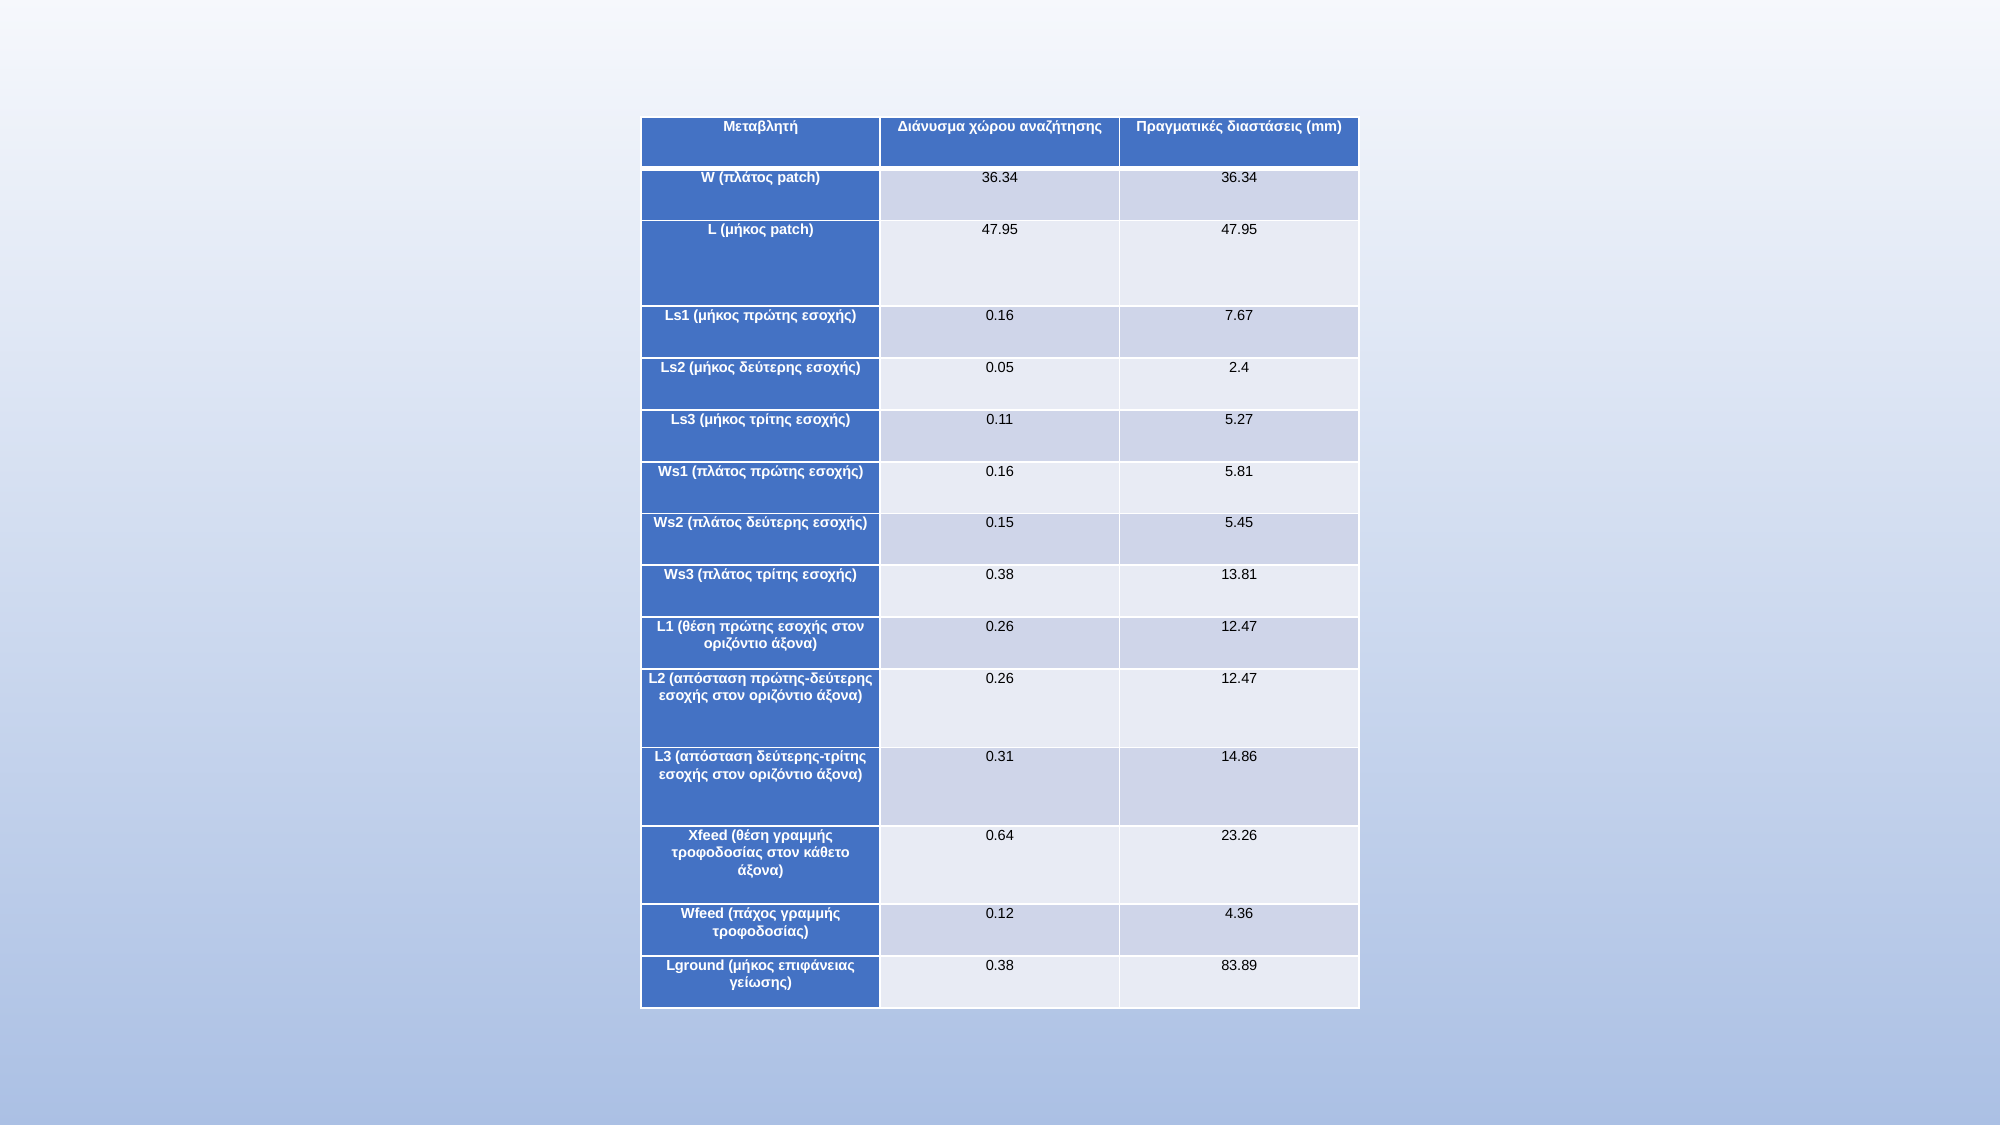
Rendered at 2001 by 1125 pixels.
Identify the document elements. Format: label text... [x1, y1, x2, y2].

table_cell 5.45 [1120, 514, 1358, 564]
table_cell W (πλάτος patch) [642, 171, 879, 220]
table_cell L (μήκος patch) [642, 221, 879, 305]
table_cell Ls1 (μήκος πρώτης εσοχής) [642, 307, 879, 357]
table_cell 0.38 [881, 957, 1119, 1007]
table_cell Ls3 (μήκος τρίτης εσοχής) [642, 411, 879, 461]
table_cell Lground (μήκος επιφάνειας γείωσης) [642, 957, 879, 1007]
table_cell Ws2 (πλάτος δεύτερης εσοχής) [642, 514, 879, 564]
table_cell 0.16 [881, 307, 1119, 357]
table_cell 47.95 [1120, 221, 1358, 305]
table_cell Ls2 (μήκος δεύτερης εσοχής) [642, 359, 879, 409]
table_cell 12.47 [1120, 618, 1358, 668]
table_cell 0.11 [881, 411, 1119, 461]
table_cell 14.86 [1120, 748, 1358, 825]
table_cell 36.34 [881, 171, 1119, 220]
table_cell 0.31 [881, 748, 1119, 825]
table_cell 0.26 [881, 618, 1119, 668]
table_cell 4.36 [1120, 905, 1358, 955]
table_cell Ws3 (πλάτος τρίτης εσοχής) [642, 566, 879, 616]
table_cell L2 (απόσταση πρώτης-δεύτερης εσοχής στον οριζόντιο άξονα) [642, 670, 879, 747]
table_cell 0.64 [881, 827, 1119, 903]
table_cell Xfeed (θέση γραμμής τροφοδοσίας στον κάθετο άξονα) [642, 827, 879, 903]
table_header Διάνυσμα χώρου αναζήτησης [881, 118, 1119, 166]
table_cell 23.26 [1120, 827, 1358, 903]
table_cell 36.34 [1120, 171, 1358, 220]
table_cell 5.81 [1120, 463, 1358, 513]
table_cell 0.38 [881, 566, 1119, 616]
table_cell L1 (θέση πρώτης εσοχής στον οριζόντιο άξονα) [642, 618, 879, 668]
table_cell 0.16 [881, 463, 1119, 513]
table_cell Ws1 (πλάτος πρώτης εσοχής) [642, 463, 879, 513]
table_cell 5.27 [1120, 411, 1358, 461]
table_cell L3 (απόσταση δεύτερης-τρίτης εσοχής στον οριζόντιο άξονα) [642, 748, 879, 825]
table_cell Wfeed (πάχος γραμμής τροφοδοσίας) [642, 905, 879, 955]
table_cell 0.12 [881, 905, 1119, 955]
table_cell 12.47 [1120, 670, 1358, 747]
table_cell 2.4 [1120, 359, 1358, 409]
table_cell 13.81 [1120, 566, 1358, 616]
table_cell 47.95 [881, 221, 1119, 305]
table_header Μεταβλητή [642, 118, 879, 166]
table_cell 0.26 [881, 670, 1119, 747]
table_cell 0.05 [881, 359, 1119, 409]
table_header Πραγματικές διαστάσεις (mm) [1120, 118, 1358, 166]
table_cell 7.67 [1120, 307, 1358, 357]
table_cell 83.89 [1120, 957, 1358, 1007]
table_cell 0.15 [881, 514, 1119, 564]
